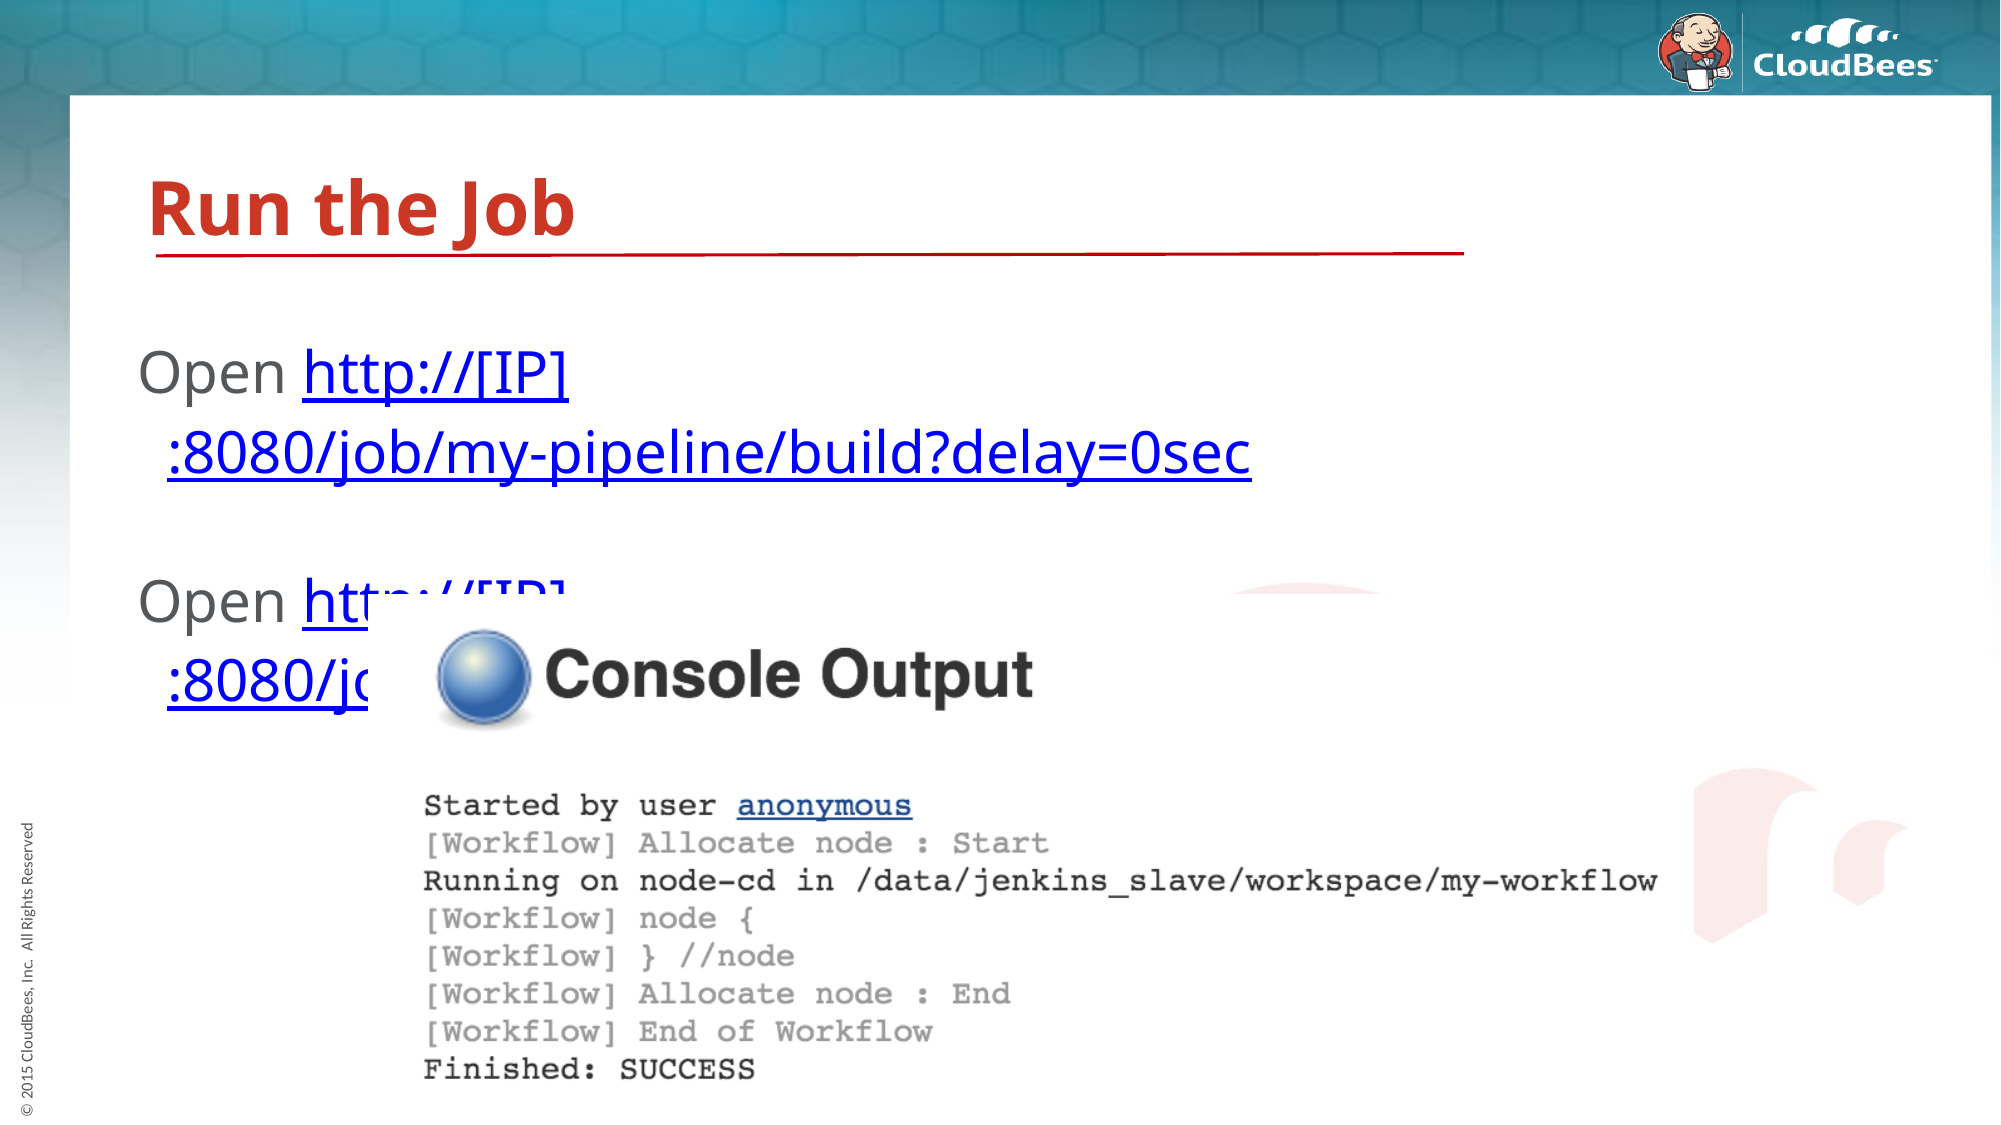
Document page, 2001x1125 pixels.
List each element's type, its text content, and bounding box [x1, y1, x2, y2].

title Run the Job [130, 136, 1932, 275]
list Open http://[IP]:8080/job/my-pipeline/build?delay=0sec Open http://[IP]:8080/job/my-pipeline/lastBuild/console [129, 327, 1556, 982]
picture [0, 0, 2001, 1125]
picture [368, 559, 1939, 1100]
